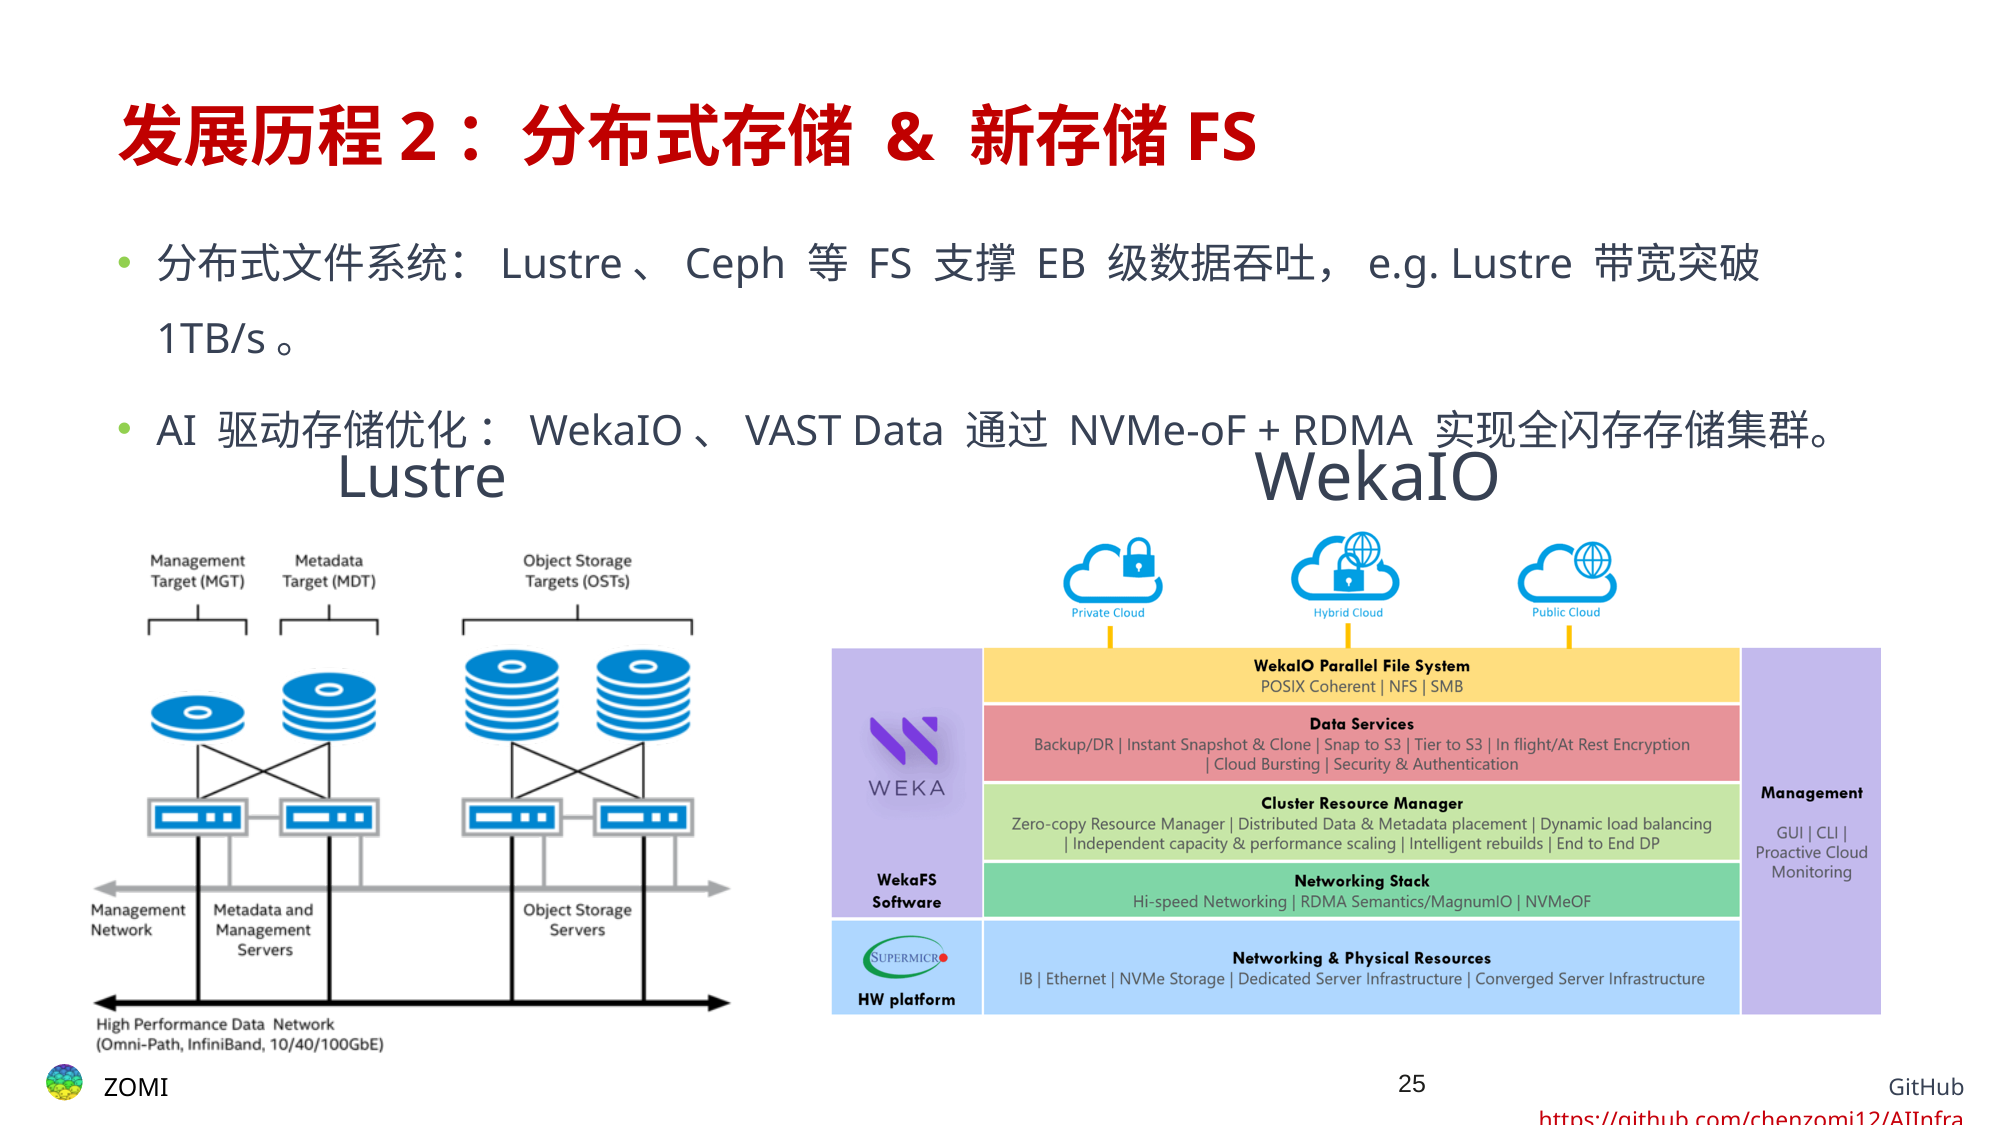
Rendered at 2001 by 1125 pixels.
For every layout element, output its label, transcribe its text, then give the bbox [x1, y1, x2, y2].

list 分布式文件系统：Lustre、Ceph 等 FS 支撑 EB 级数据吞吐，e.g. Lustre 带宽突破 1TB/s。 AI 驱动存储优化 ：WekaIO、VAST Data 通过 NVMe-oF + RDMA 实现全闪存存储集群。 [102, 204, 1901, 1043]
text_box Lustre [274, 431, 569, 517]
picture [79, 539, 765, 1065]
picture [47, 1065, 82, 1100]
text_box WekaIO [1211, 426, 1546, 522]
picture [803, 527, 1882, 1022]
title 发展历程2：分布式存储 & 新存储FS [102, 85, 1901, 183]
